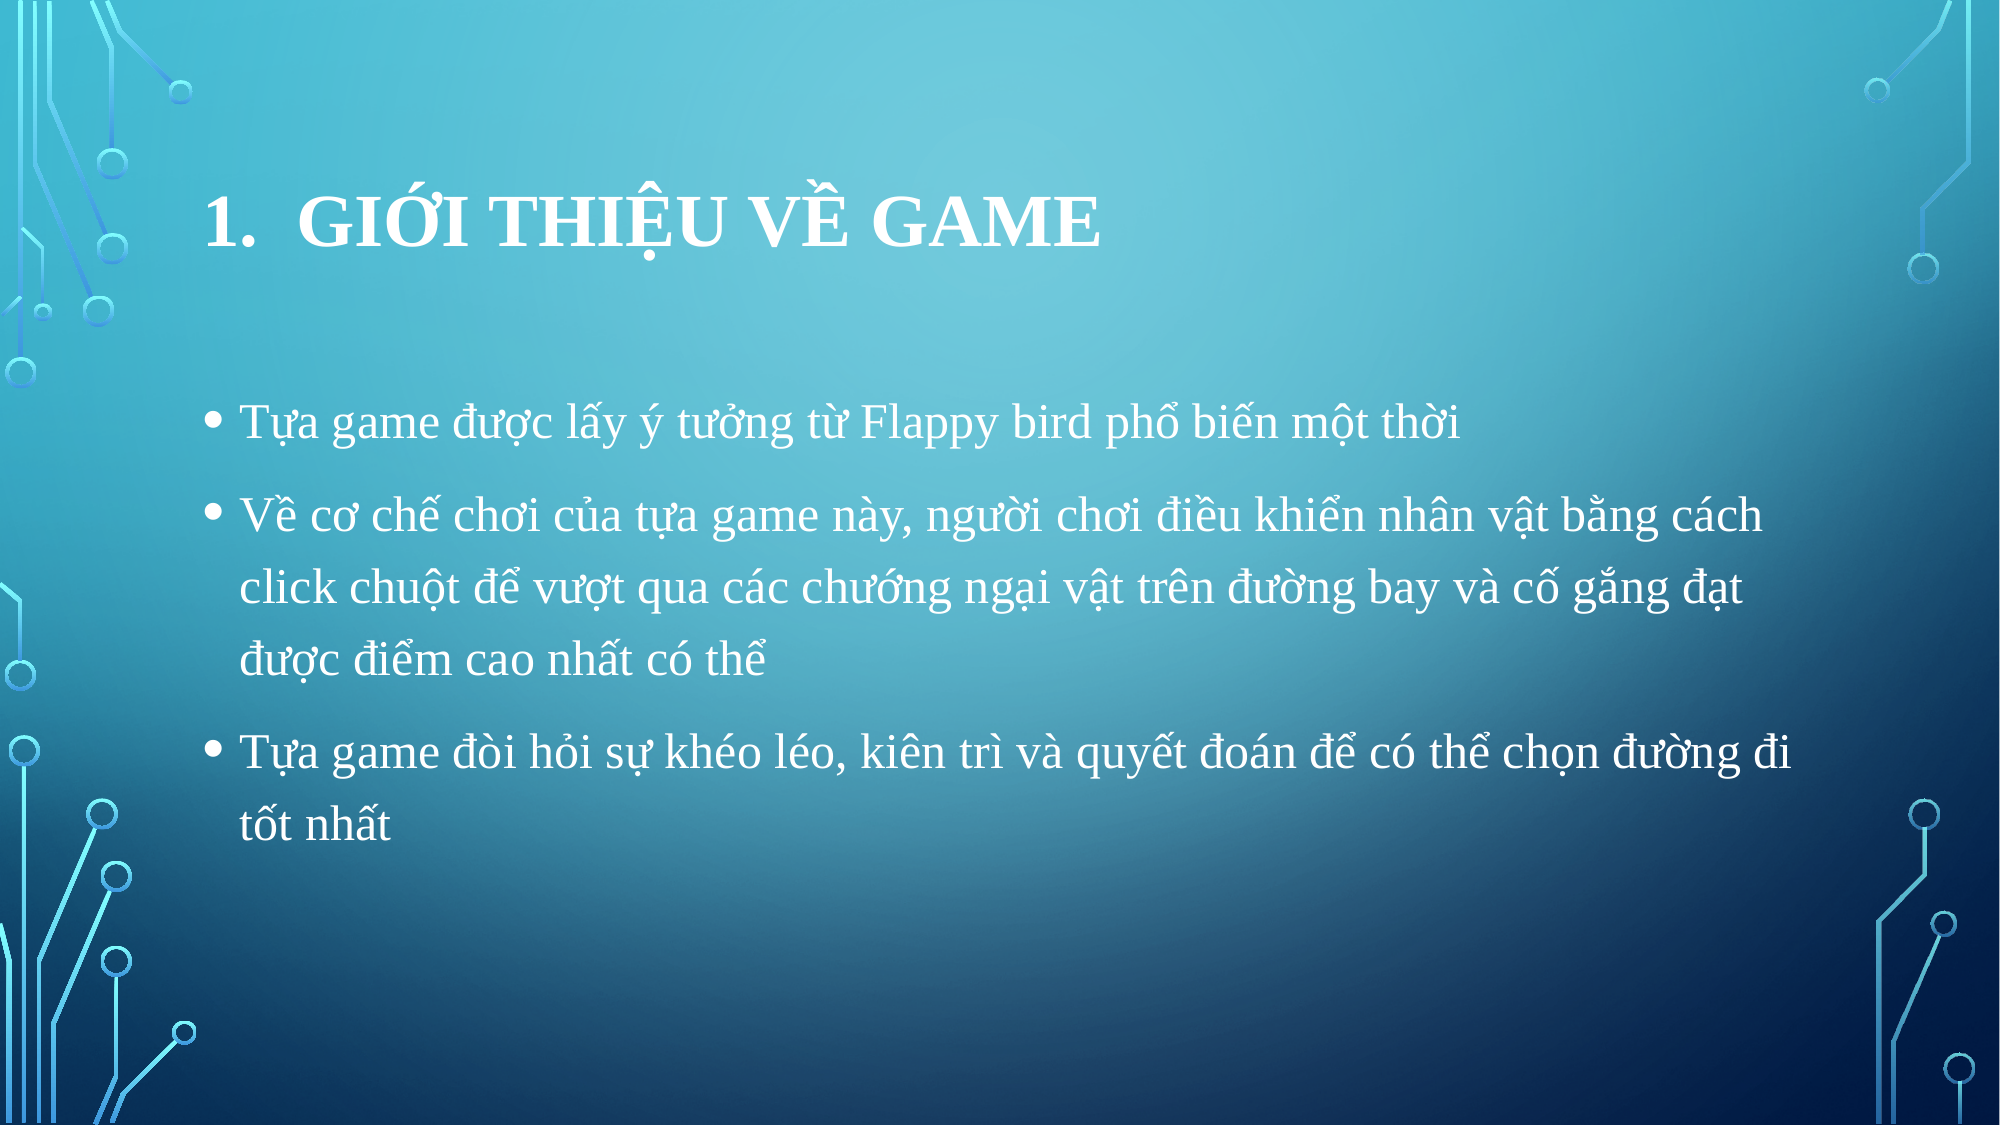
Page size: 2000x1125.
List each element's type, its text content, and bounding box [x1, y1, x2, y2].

title 1. Giới thiệu về game [187, 101, 1812, 344]
list Tựa game được lấy ý tưởng từ Flappy bird phổ biến một thời Về cơ chế chơi của tựa game này, người chơi điều khiển nhân vật bằng cách click chuột để vượt qua các chướng ngại vật trên đường bay và cố gắng đạt được điểm cao nhất có thể Tựa game đòi hỏi sự khéo léo, kiên trì và quyết đoán để có thể chọn đường đi tốt nhất [187, 369, 1812, 950]
